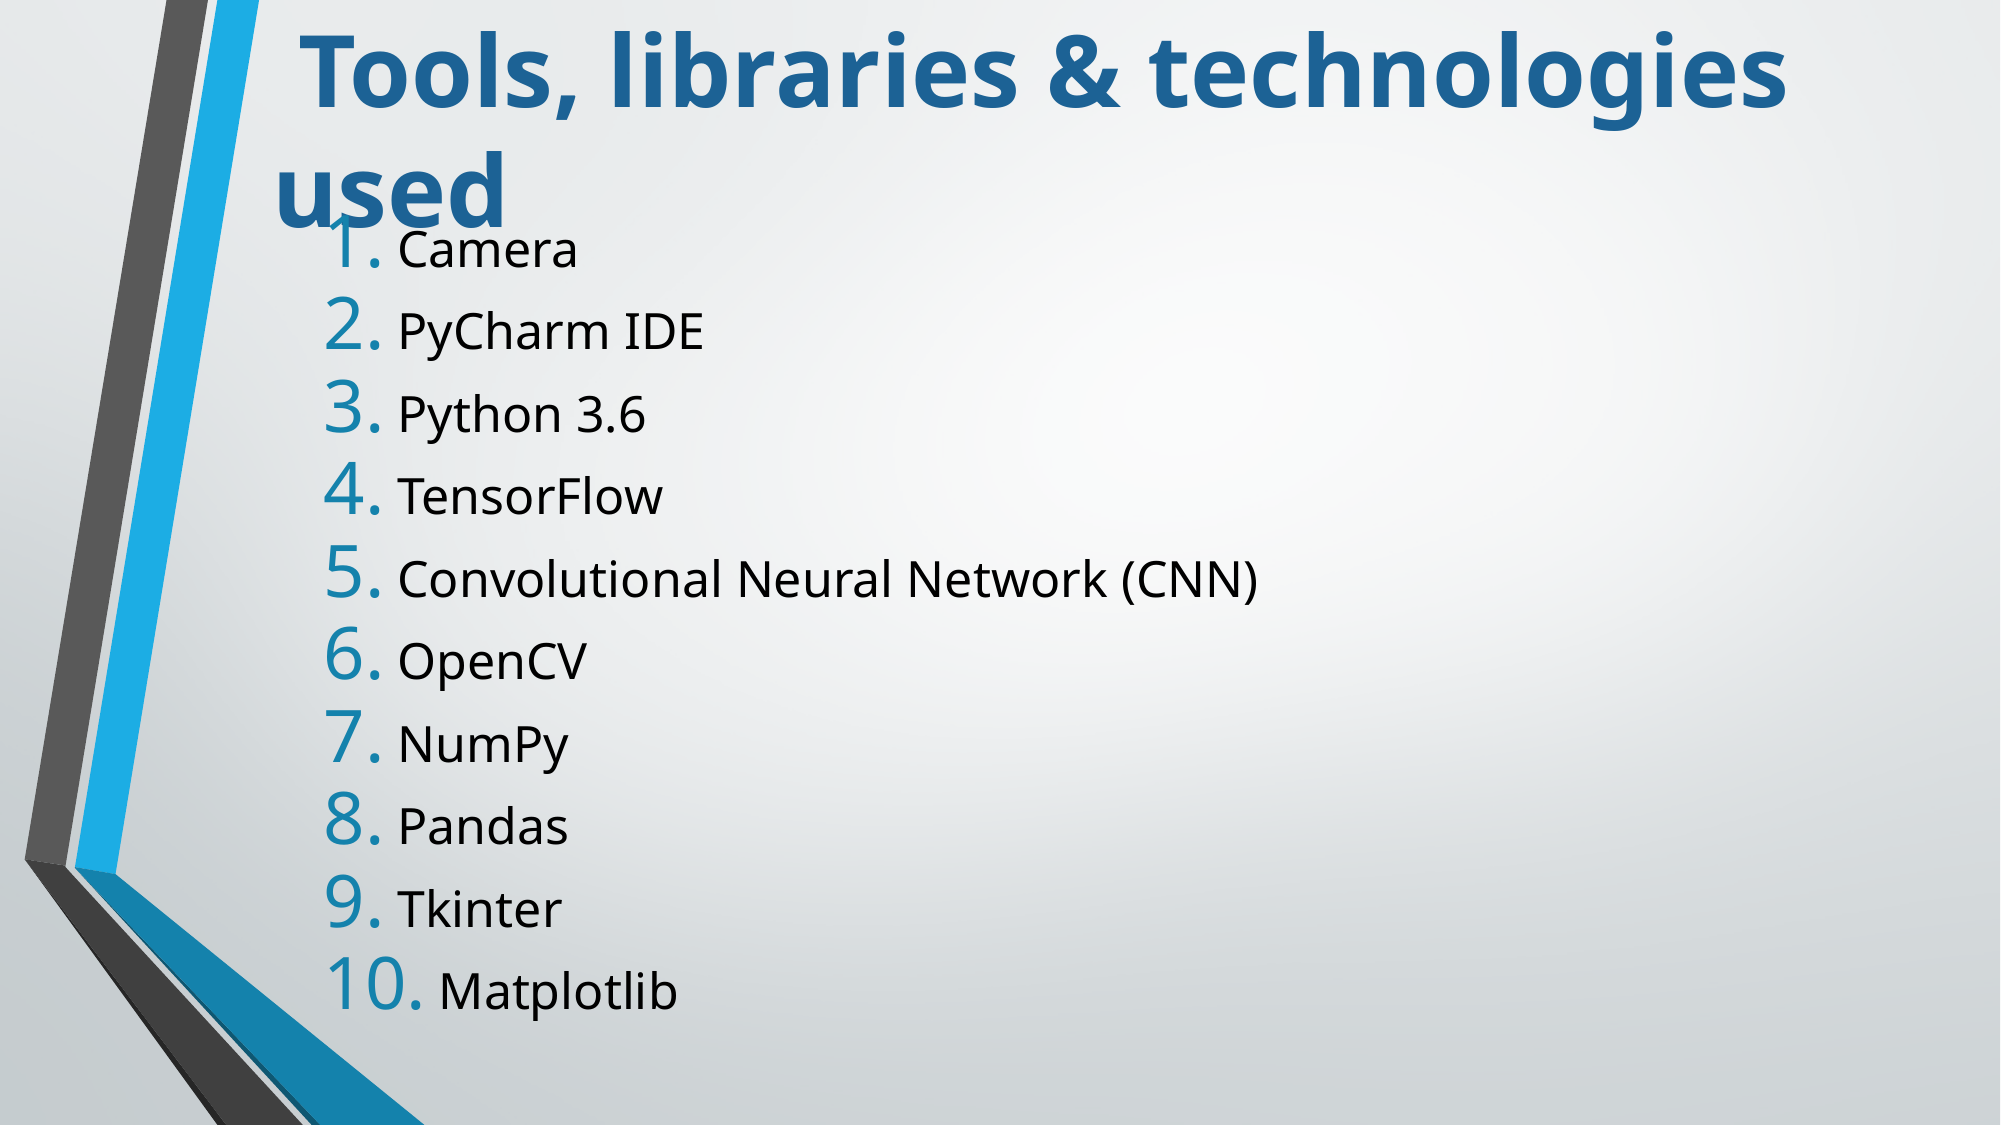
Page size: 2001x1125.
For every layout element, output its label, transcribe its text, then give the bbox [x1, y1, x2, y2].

text_box Tools, libraries & technologies used [257, 0, 2000, 138]
text_box Camera PyCharm IDE Python 3.6 TensorFlow Convolutional Neural Network (CNN) OpenCV NumPy Pandas Tkinter Matplotlib [308, 209, 2000, 1084]
